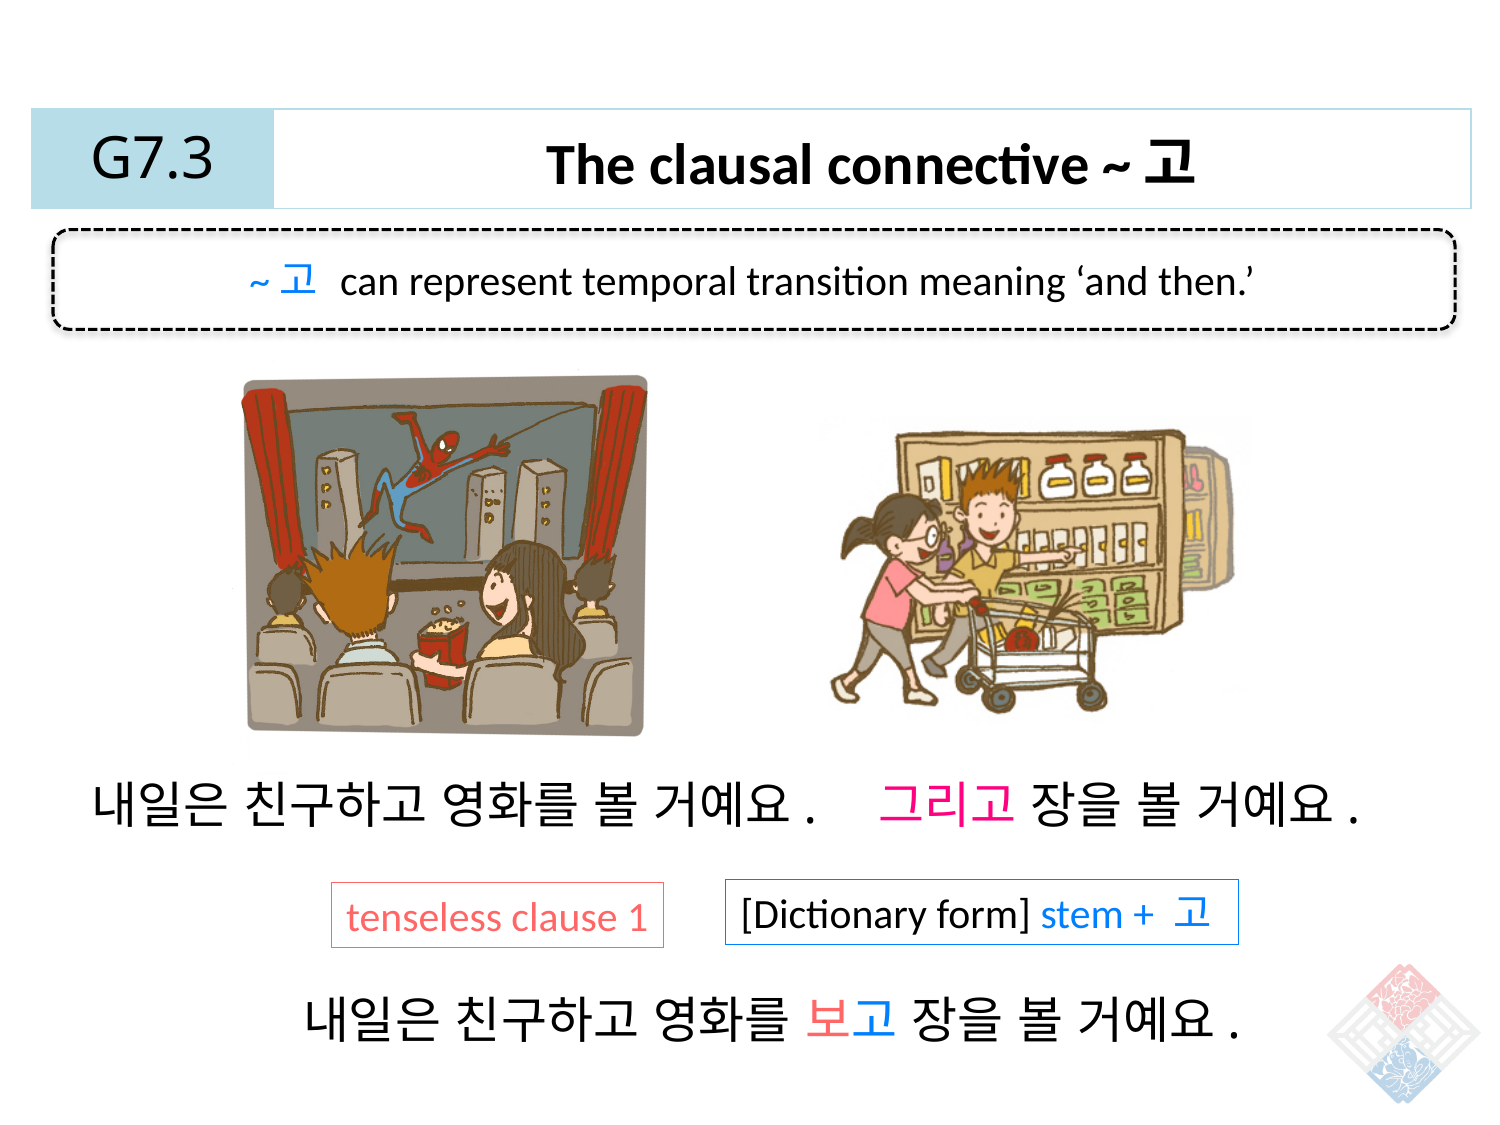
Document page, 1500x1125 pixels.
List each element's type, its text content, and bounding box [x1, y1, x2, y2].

table_header The clausal connective ~고 [274, 110, 1470, 208]
text_box [52, 228, 1456, 331]
text_box 내일은 친구하고 영화를 보고 장을 볼 거예요. [288, 980, 1308, 1056]
text_box 그리고 장을 볼 거예요. [864, 765, 1376, 841]
text_box tenseless clause 1 [331, 882, 664, 948]
text_box [Dictionary form] stem + 고 [725, 879, 1239, 945]
picture [818, 329, 1252, 766]
picture [231, 350, 657, 776]
table_header G7.3 [32, 110, 272, 208]
text_box 내일은 친구하고 영화를 볼 거예요. [76, 765, 833, 841]
